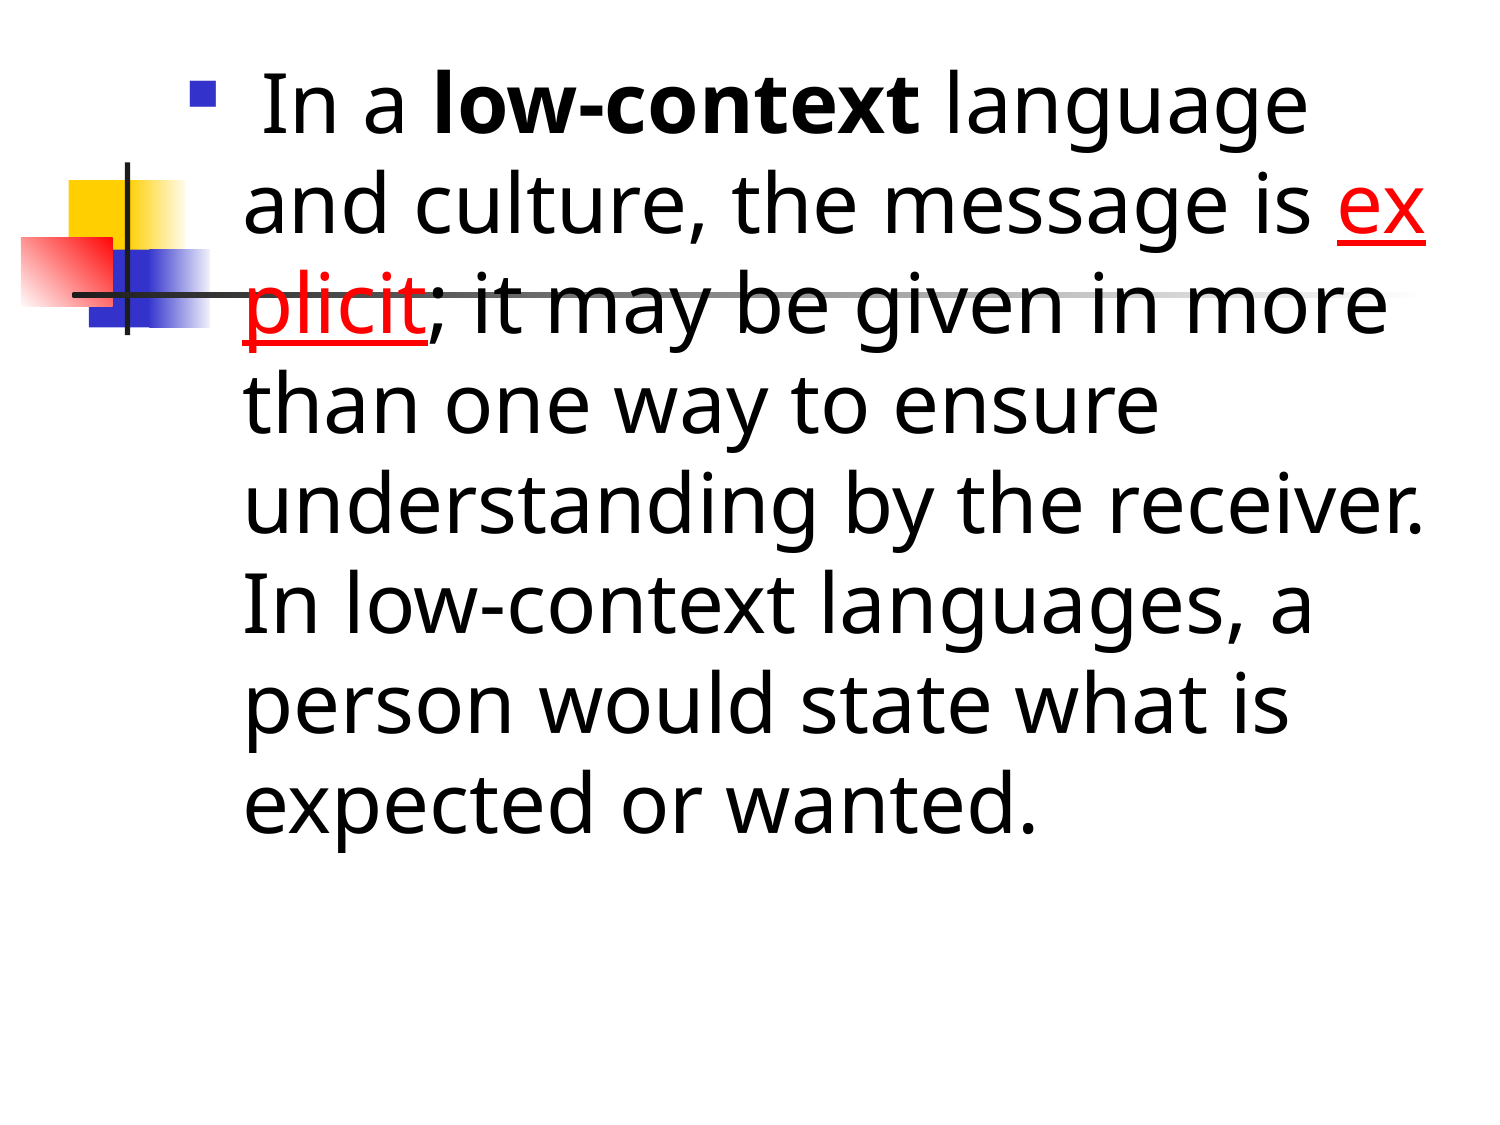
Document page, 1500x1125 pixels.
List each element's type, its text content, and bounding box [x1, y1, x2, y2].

list In a low-context language and culture, the message is ex­plicit; it may be given in more than one way to ensure understanding by the receiver. In low-context languages, a person would state what is expected or wanted. [170, 42, 1483, 1007]
